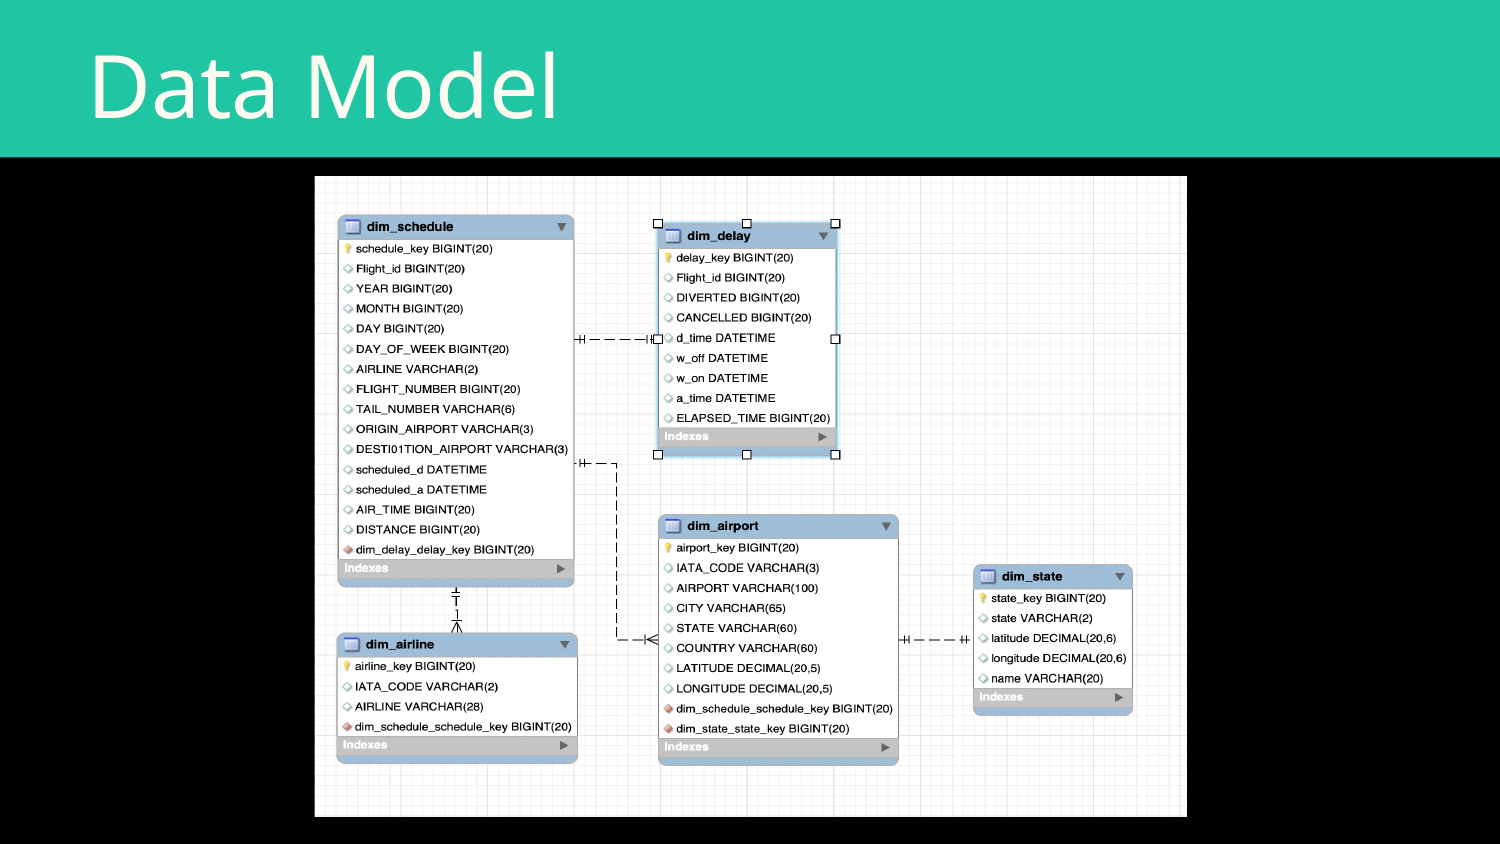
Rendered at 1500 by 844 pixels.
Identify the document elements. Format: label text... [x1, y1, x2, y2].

title Data Model [72, 40, 1405, 152]
picture [314, 175, 1188, 817]
